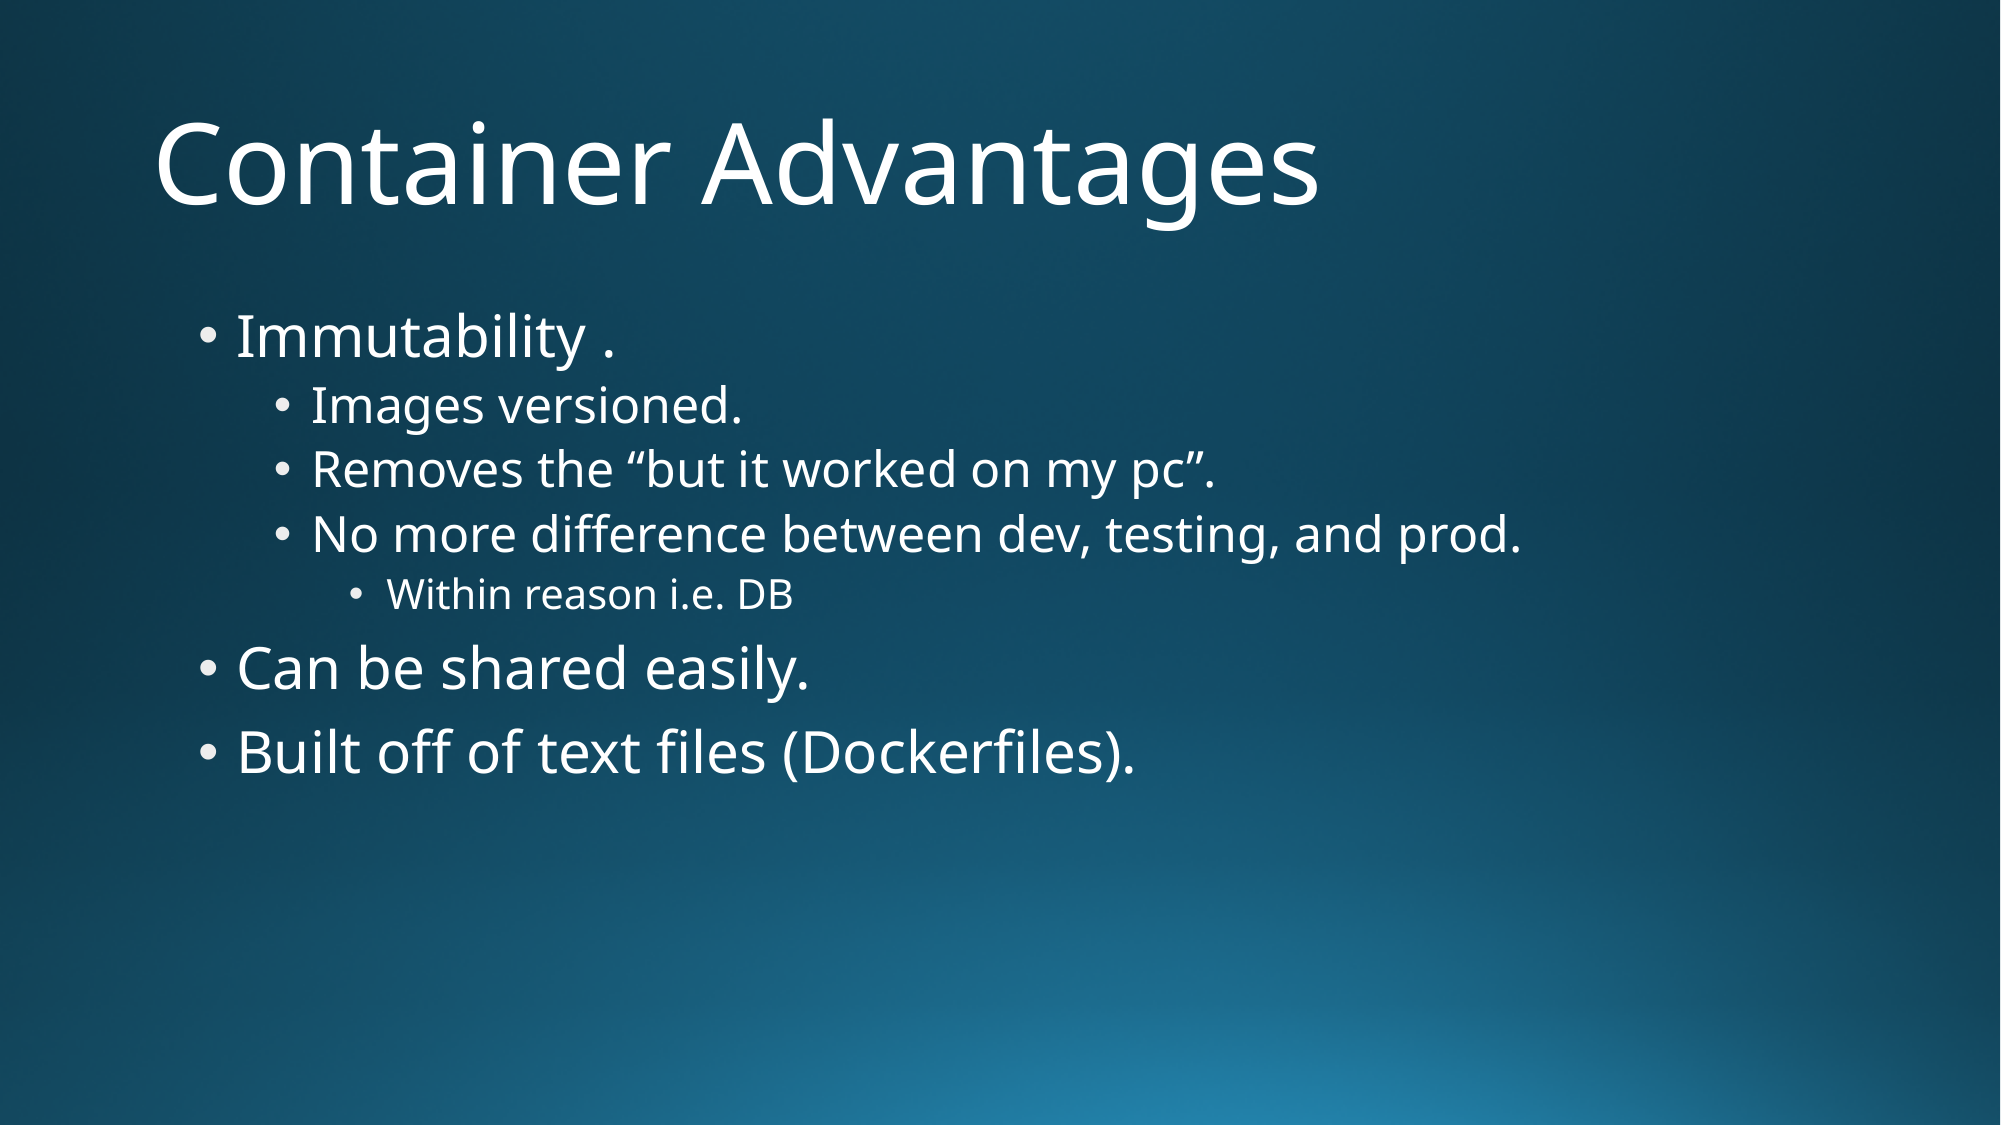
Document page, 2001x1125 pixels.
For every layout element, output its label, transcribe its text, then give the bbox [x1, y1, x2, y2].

title Container Advantages [137, 59, 1863, 278]
picture [0, 0, 2001, 1125]
list Immutability . Images versioned. Removes the “but it worked on my pc”. No more difference between dev, testing, and prod. Within reason i.e. DB Can be shared easily. Built off of text files (Dockerfiles). [183, 299, 1863, 1014]
